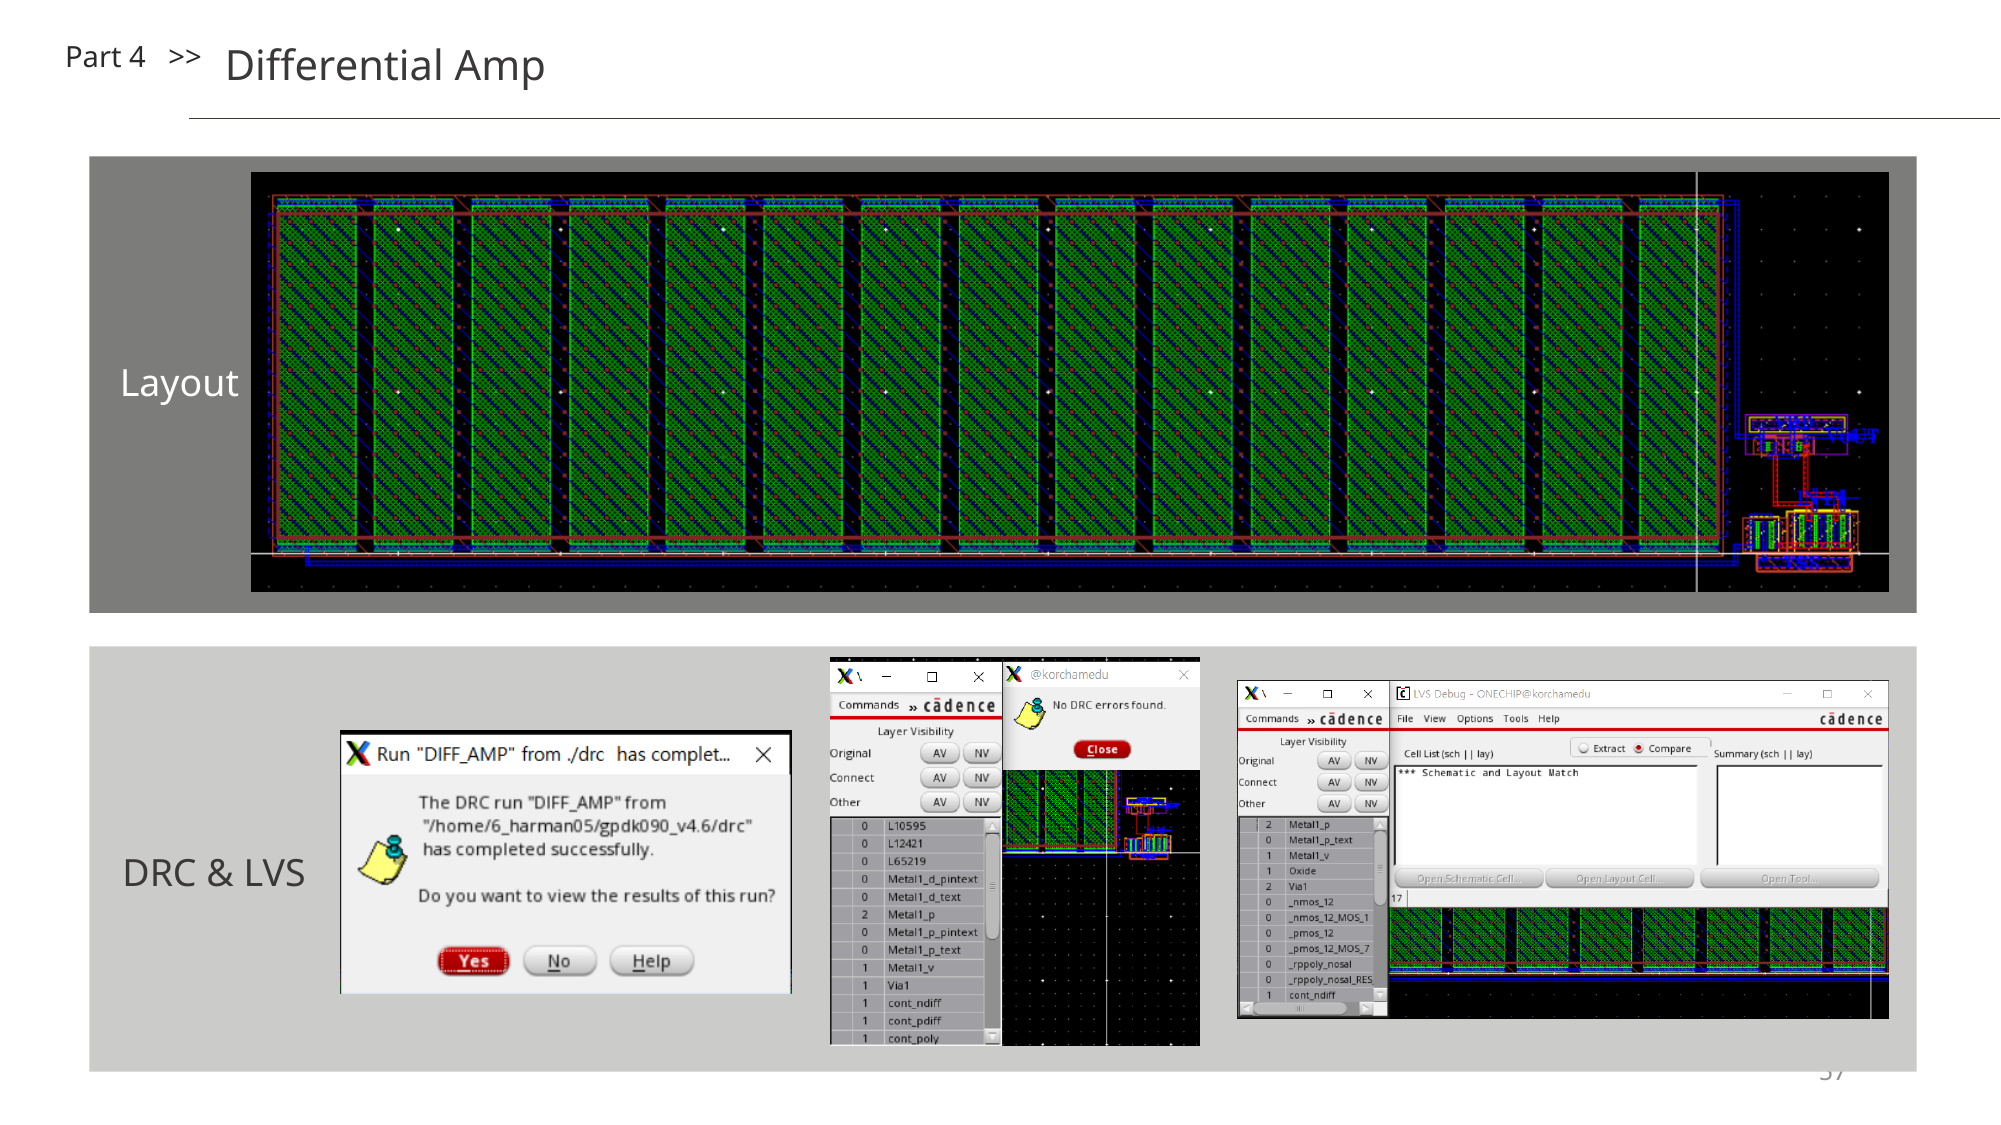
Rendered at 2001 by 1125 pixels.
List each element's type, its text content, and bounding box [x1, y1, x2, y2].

text_box [88, 645, 1918, 1073]
text_box [88, 155, 1918, 614]
text_box Layout [105, 351, 251, 412]
text_box Part 4 >> [50, 30, 218, 81]
picture [251, 172, 1889, 592]
slide_number 57 [1412, 1042, 1863, 1103]
text_box DRC & LVS [107, 841, 340, 902]
picture [340, 730, 792, 994]
picture [829, 657, 1200, 1046]
text_box Differential Amp [210, 31, 831, 97]
picture [1237, 680, 1889, 1019]
